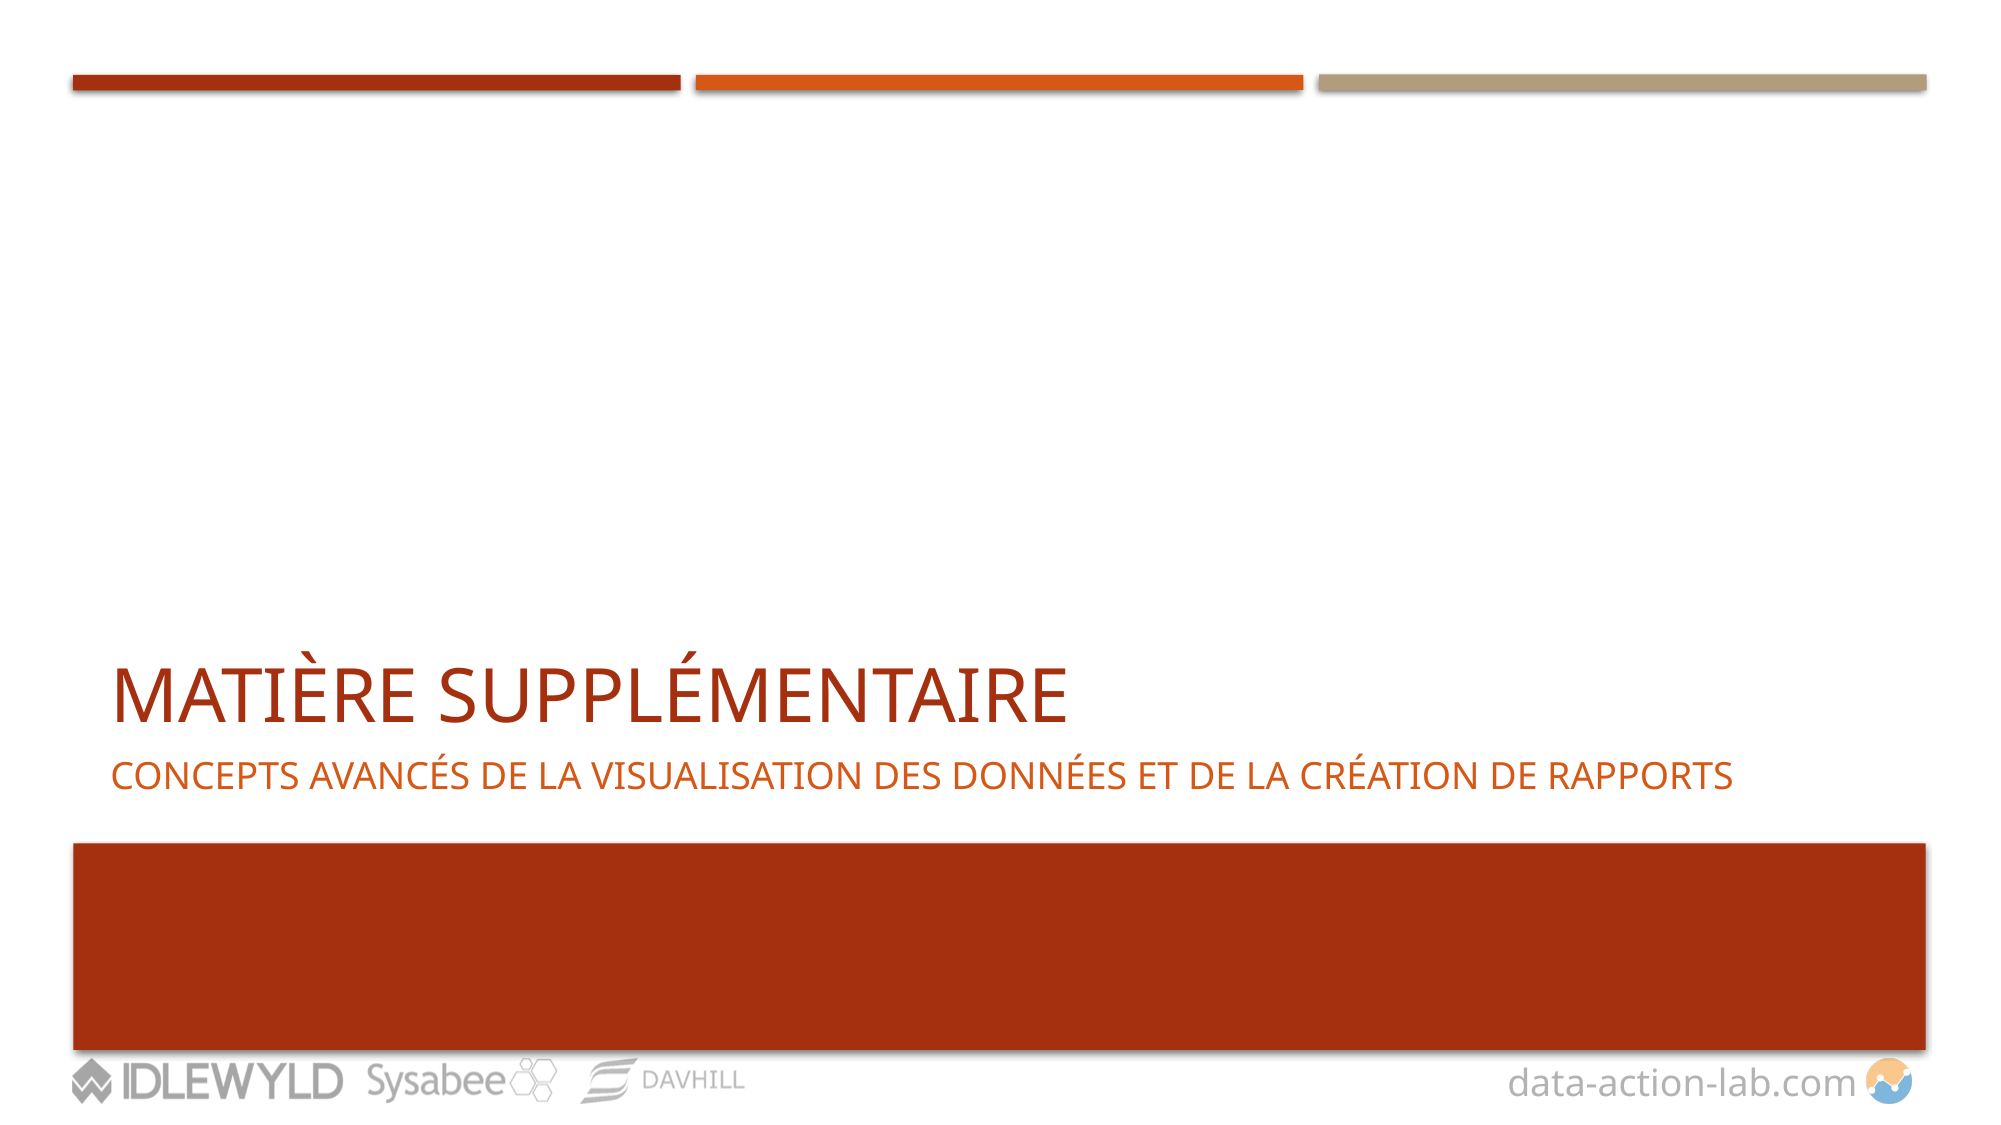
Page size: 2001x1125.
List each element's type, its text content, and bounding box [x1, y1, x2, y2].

picture [72, 1058, 745, 1104]
list CONCEPTS AVANCÉS DE LA VISUALISATION DES DONNÉES ET DE LA CRÉATION DE RAPPORTS [95, 744, 1905, 844]
title MATIÈRE SUPPLÉMENTAIRE [95, 499, 1905, 744]
